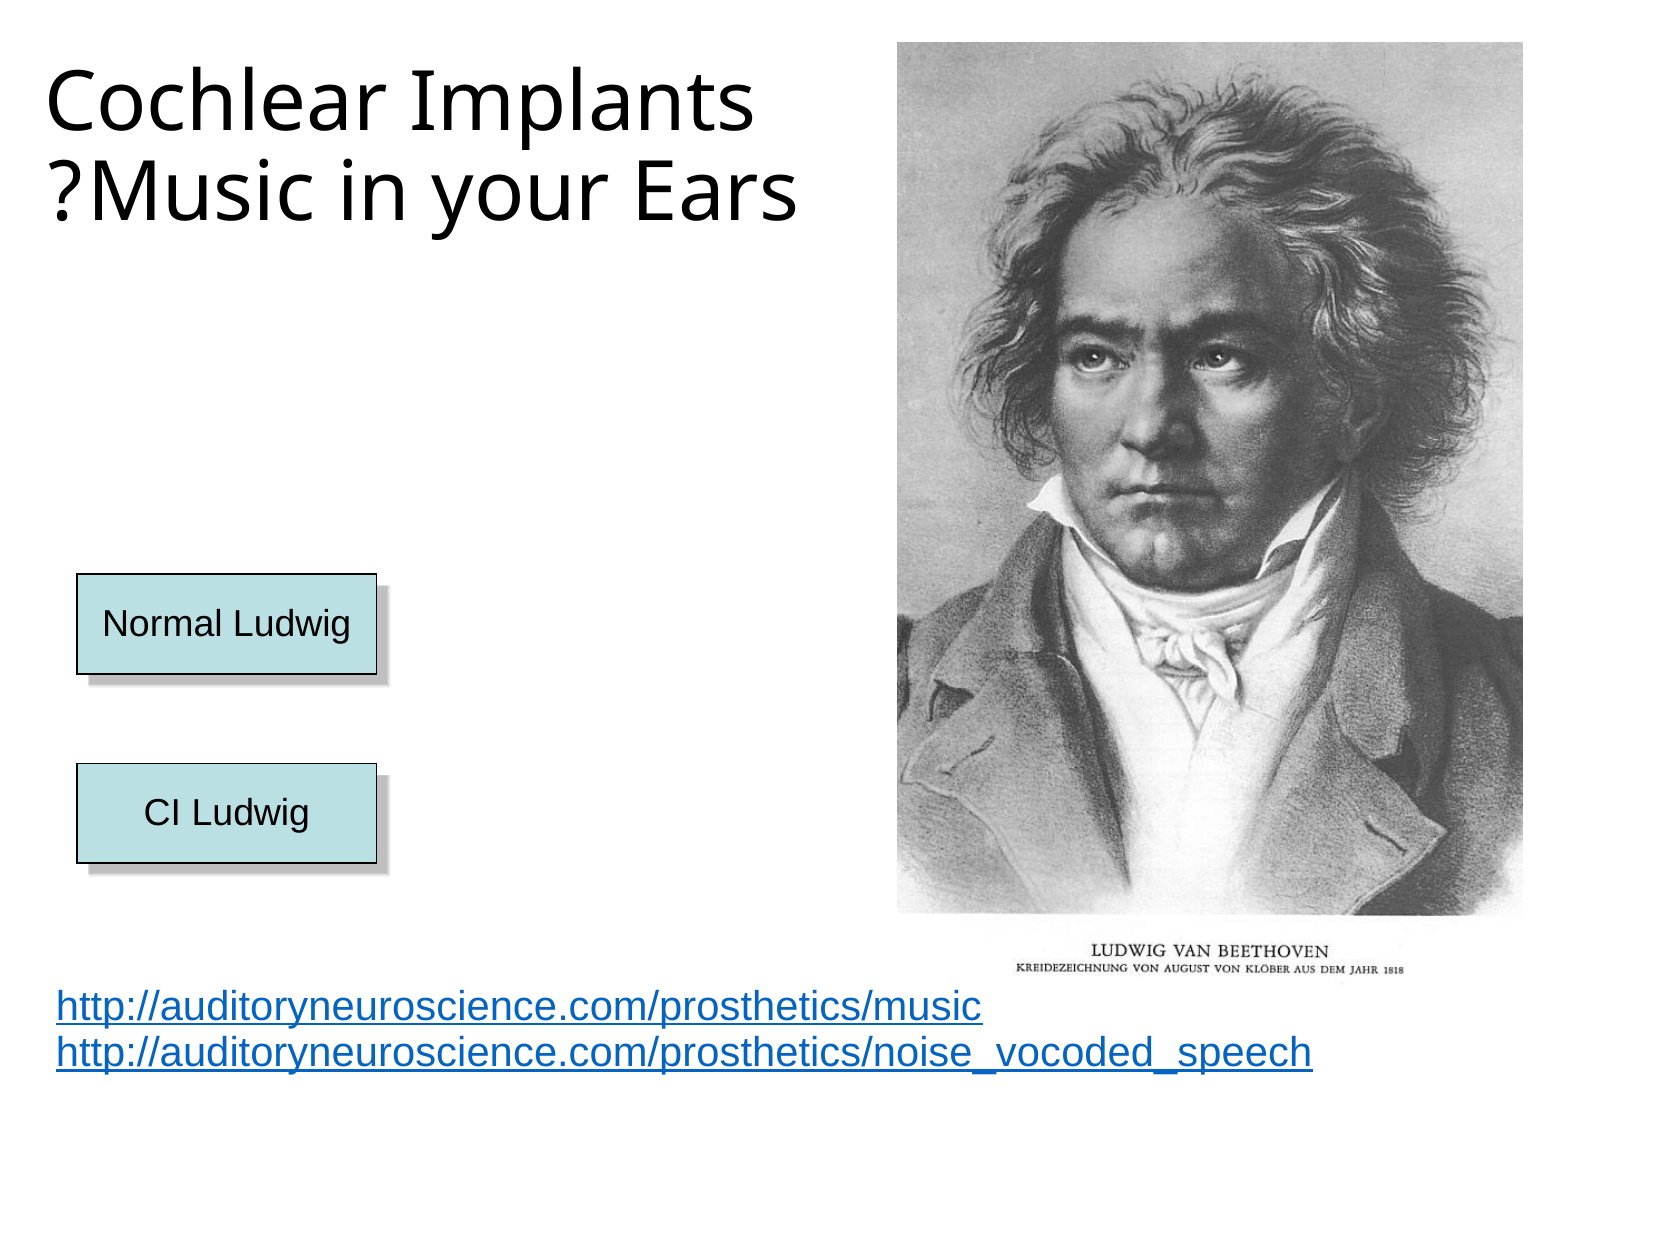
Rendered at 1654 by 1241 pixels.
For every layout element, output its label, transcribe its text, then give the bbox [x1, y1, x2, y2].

text_box http://auditoryneuroscience.com/prosthetics/music http://auditoryneuroscience.com/prosthetics/noise_vocoded_speech [41, 975, 1542, 1084]
title Cochlear Implants Music in your Ears? [29, 39, 1213, 258]
picture [897, 42, 1523, 985]
text_box CI Ludwig [76, 763, 377, 864]
text_box Normal Ludwig [76, 574, 377, 675]
